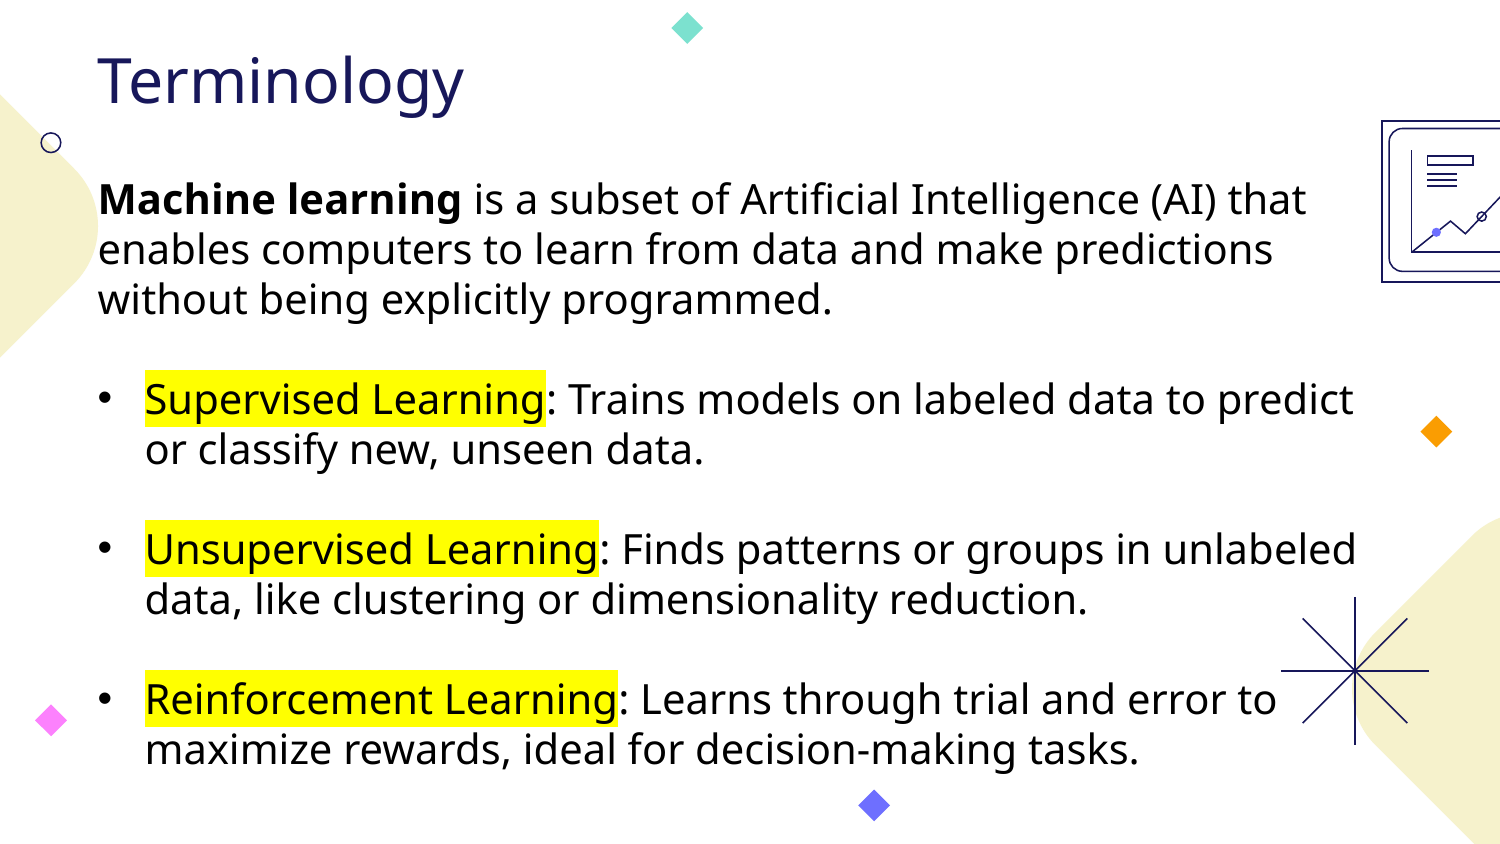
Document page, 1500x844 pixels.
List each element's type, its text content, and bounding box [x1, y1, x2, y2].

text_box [1381, 120, 1500, 283]
text_box Machine learning is a subset of Artificial Intelligence (AI) that enables computers to learn from data and make predictions without being explicitly programmed. Supervised Learning: Trains models on labeled data to predict or classify new, unseen data. Unsupervised Learning: Finds patterns or groups in unlabeled data, like clustering or dimensionality reduction. Reinforcement Learning: Learns through trial and error to maximize rewards, ideal for decision-making tasks. [82, 165, 1418, 831]
title Terminology [82, 26, 1347, 121]
